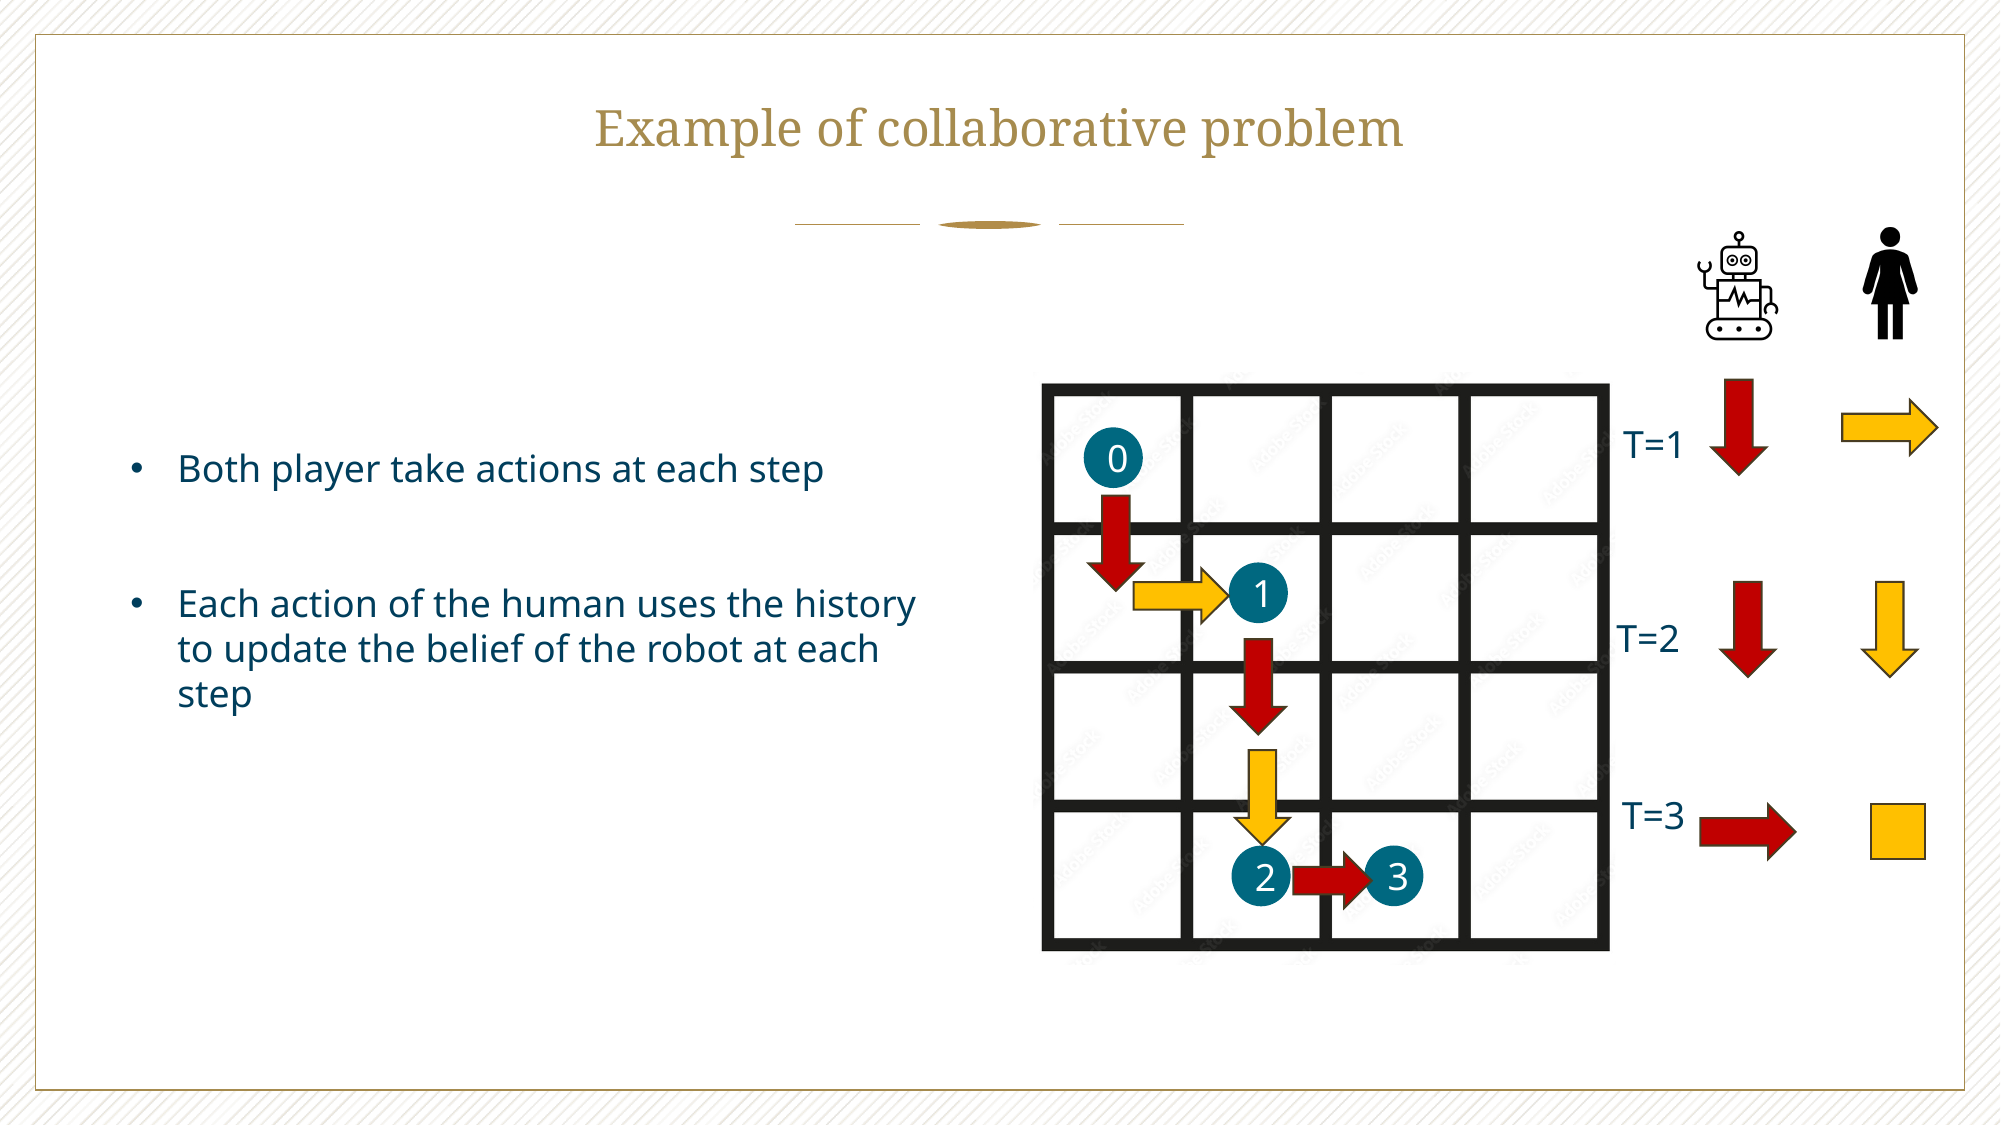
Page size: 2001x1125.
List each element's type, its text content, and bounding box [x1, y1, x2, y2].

text_box T=2 [1616, 607, 1715, 668]
text_box T=1 [1616, 414, 1721, 474]
text_box [1699, 801, 1797, 862]
text_box Both player take actions at each step Each action of the human uses the history to update the belief of the robot at each step [115, 437, 970, 723]
text_box [1721, 378, 1769, 477]
text_box T=3 [1616, 784, 1720, 845]
text_box [1718, 580, 1778, 679]
text_box [1859, 580, 1920, 679]
title Example of collaborative problem [137, 34, 1863, 226]
picture [0, 0, 2001, 1125]
text_box [1841, 397, 1939, 458]
text_box [1870, 803, 1926, 860]
